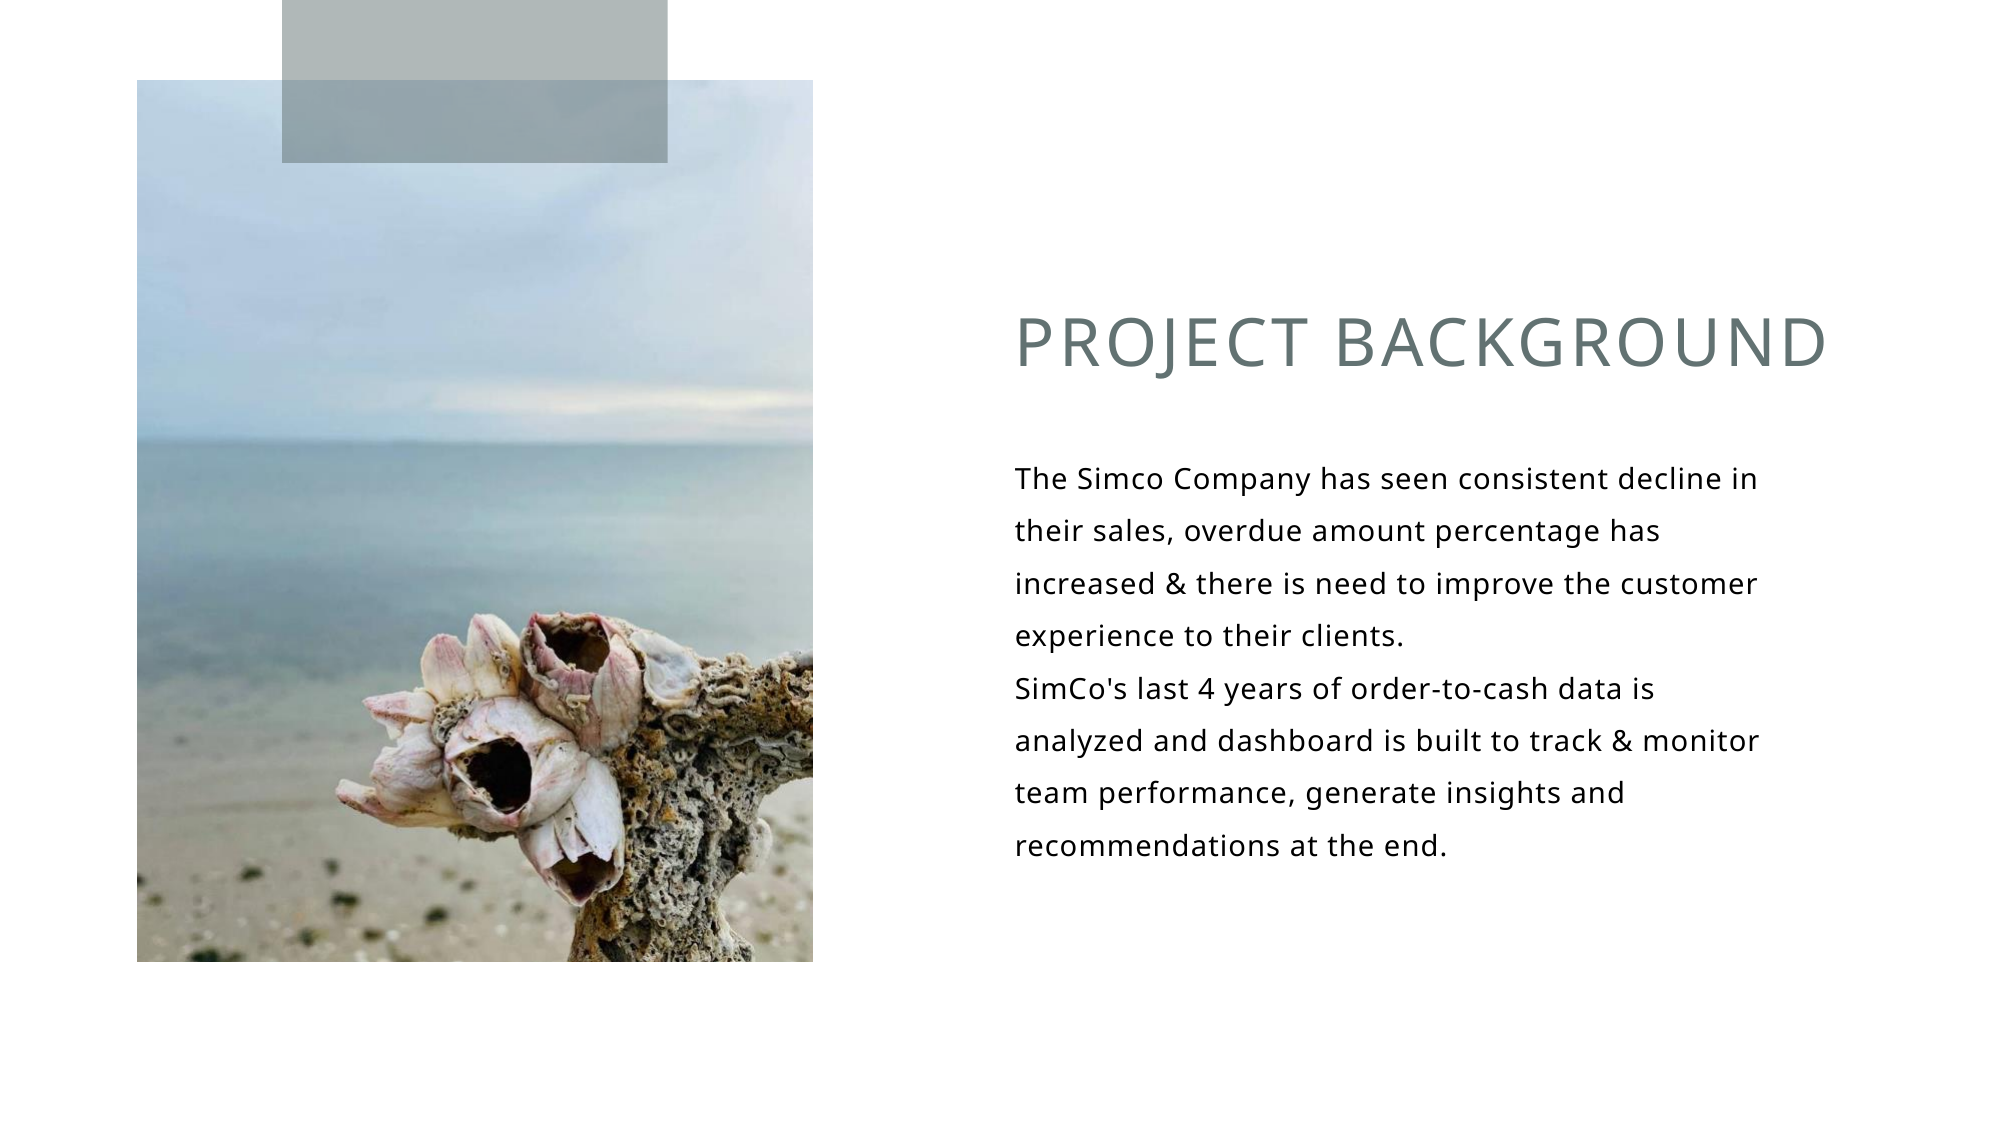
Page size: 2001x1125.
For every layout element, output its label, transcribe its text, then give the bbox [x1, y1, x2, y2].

list The Simco Company has seen consistent decline in their sales, overdue amount percentage has increased & there is need to improve the customer experience to their clients. SimCo's last 4 years of order-to-cash data is analyzed and dashboard is built to track & monitor team performance, generate insights and recommendations at the end. [999, 435, 1780, 1039]
text_box [281, 0, 669, 80]
title Project Background [999, 301, 1907, 389]
picture [137, 80, 813, 962]
